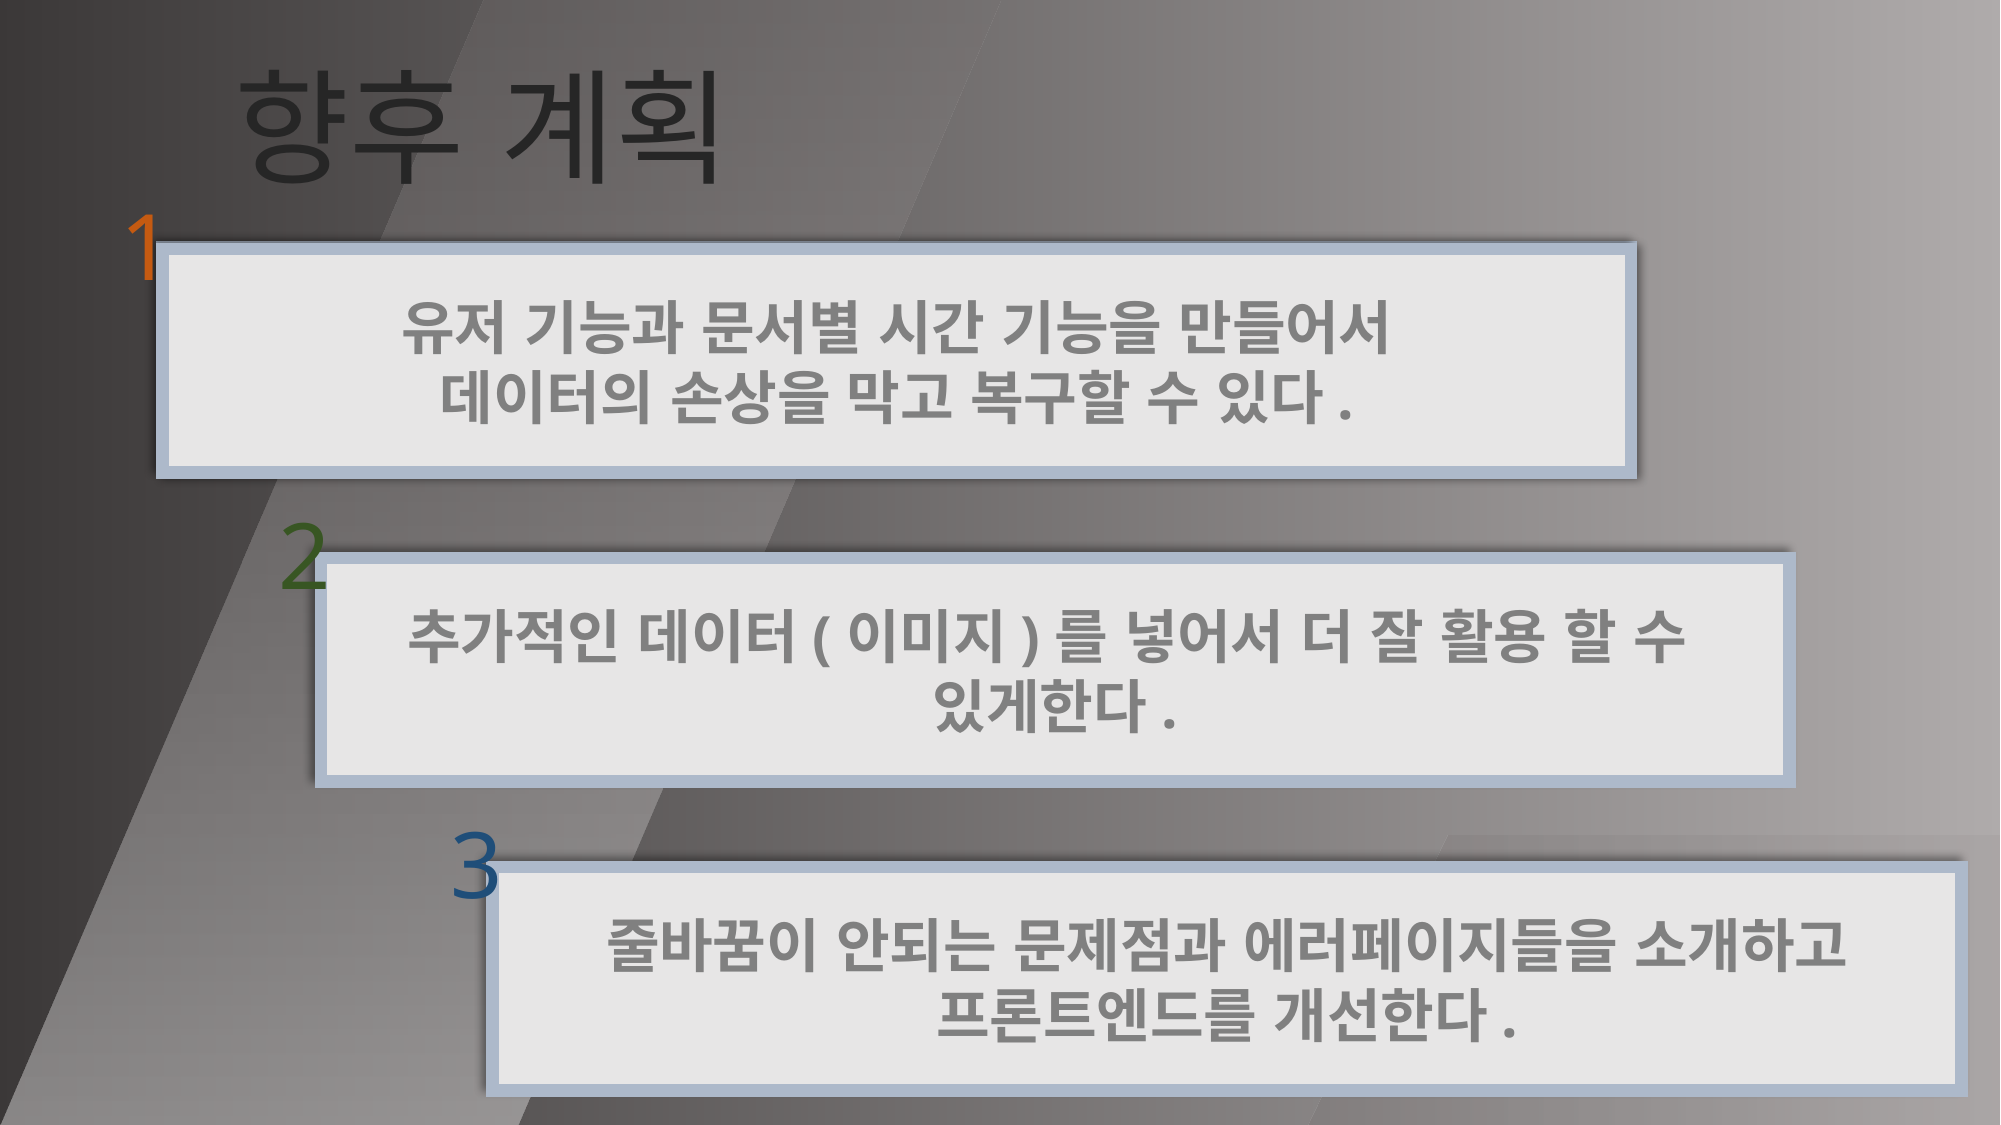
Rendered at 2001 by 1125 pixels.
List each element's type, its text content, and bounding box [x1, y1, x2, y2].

text_box 줄바꿈이 안되는 문제점과 에러페이지들을 소개하고 프론트엔드를 개선한다. [492, 866, 1962, 1092]
text_box [0, 507, 665, 1125]
text_box 2 [264, 490, 378, 616]
text_box [379, 0, 1002, 238]
text_box 유저 기능과 문서별 시간 기능을 만들어서 데이터의 손상을 막고 복구할 수 있다. [161, 248, 1632, 474]
text_box [271, 481, 795, 547]
text_box 3 [436, 799, 550, 925]
title 향후 계획 [57, 22, 908, 210]
text_box [1306, 834, 2000, 1125]
text_box 1 [105, 181, 220, 307]
text_box 추가적인 데이터(이미지)를 넣어서 더 잘 활용 할 수 있게한다. [320, 557, 1791, 783]
